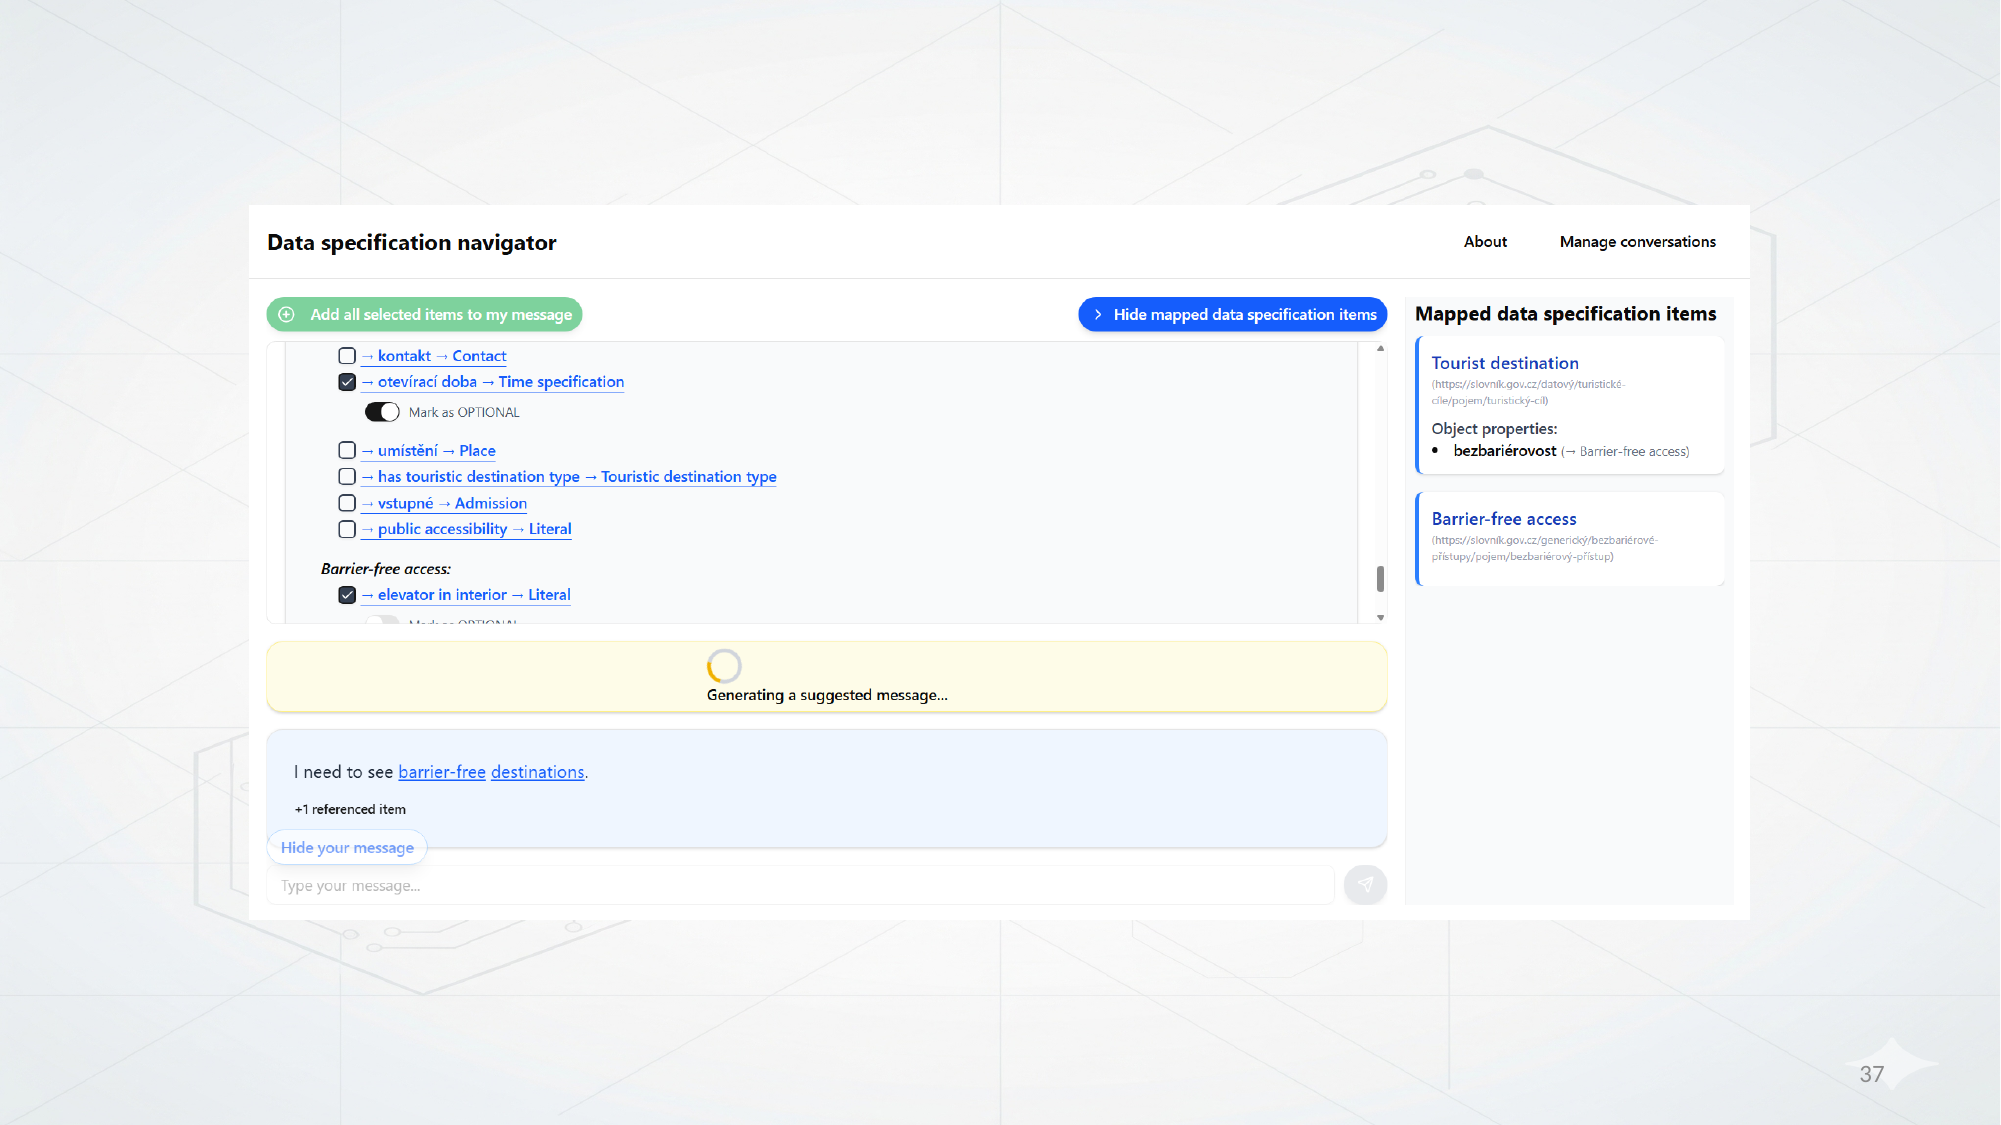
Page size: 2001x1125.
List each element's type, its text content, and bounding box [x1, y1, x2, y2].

picture [0, 0, 2001, 1125]
slide_number 37 [1433, 1042, 1900, 1103]
